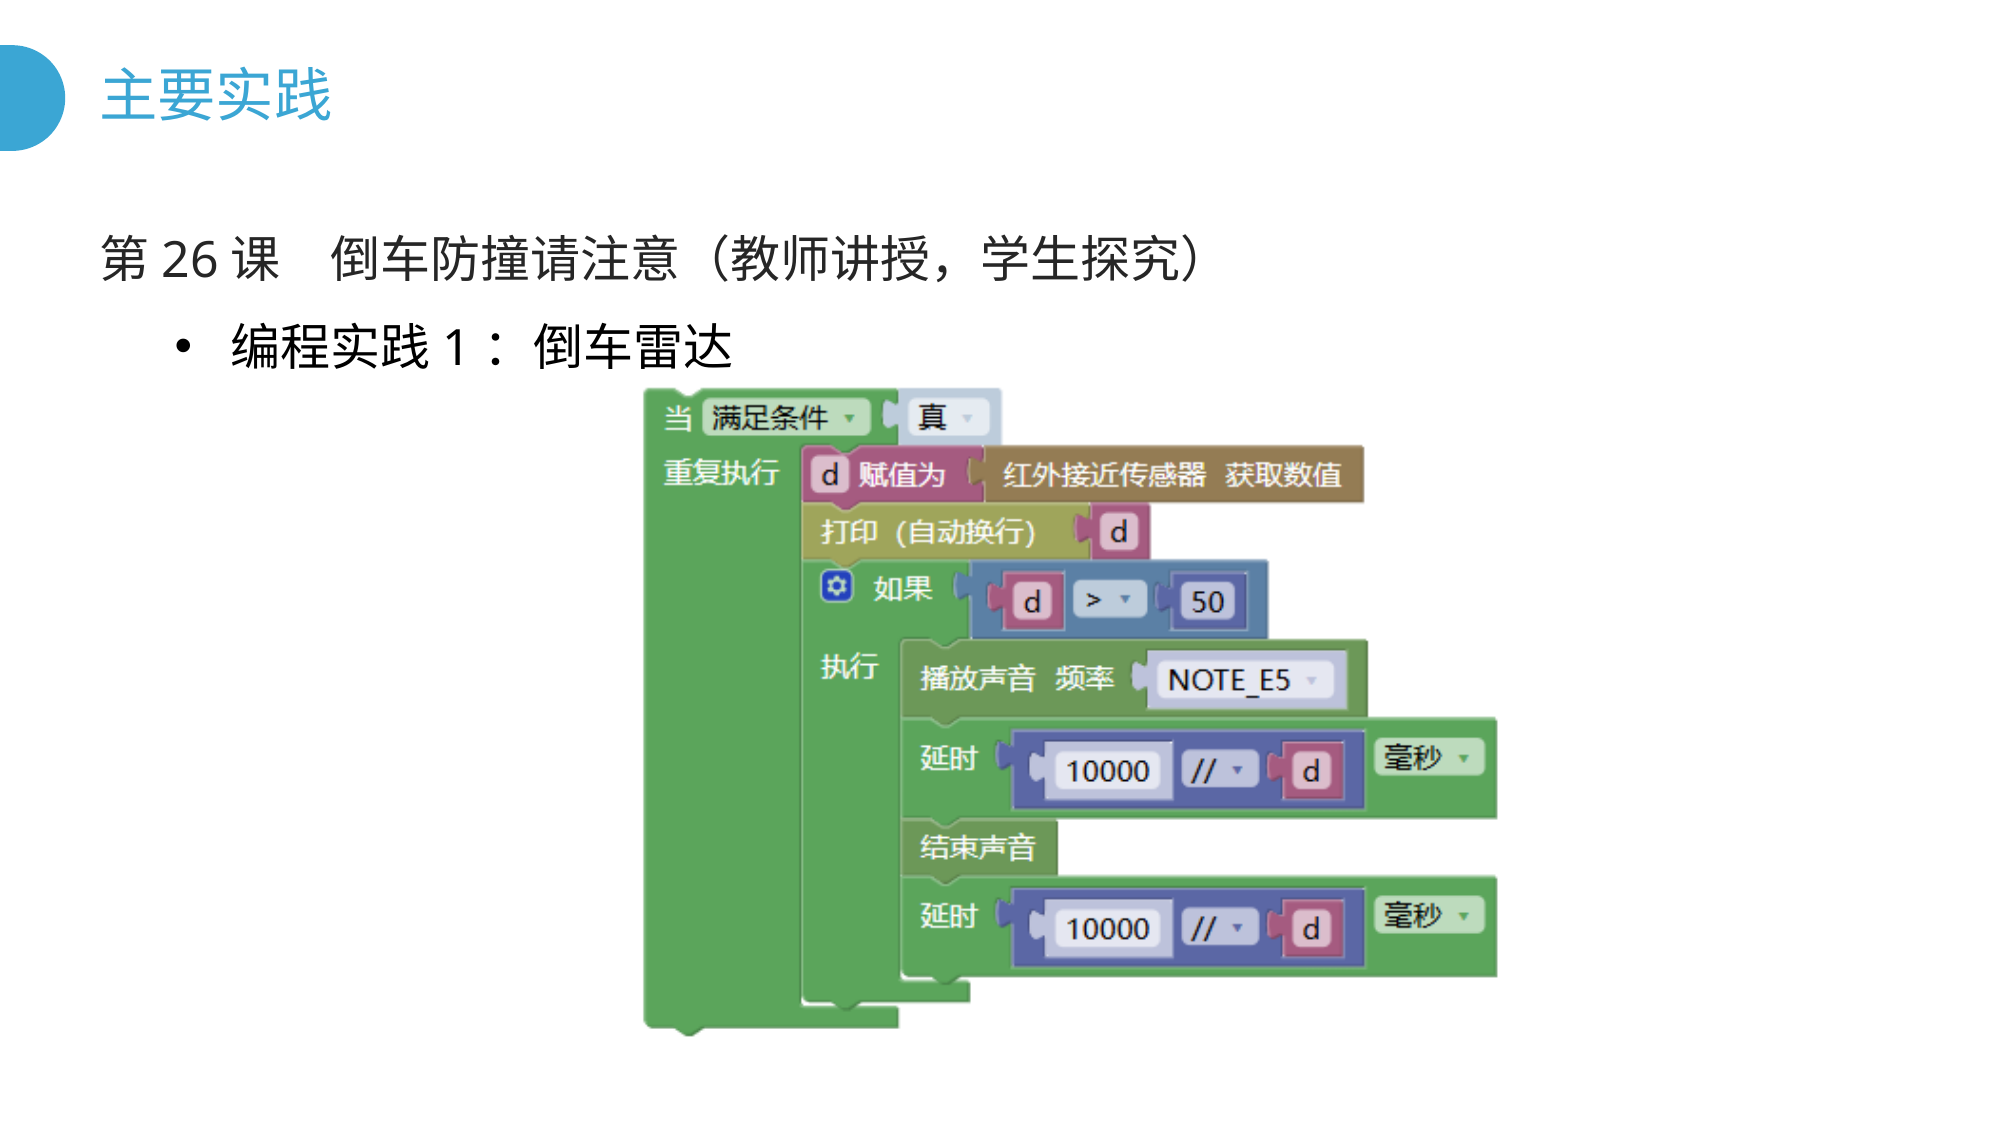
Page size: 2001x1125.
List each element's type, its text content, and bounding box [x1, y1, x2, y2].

picture [621, 379, 1551, 1048]
list 第26课 倒车防撞请注意（教师讲授，学生探究） 编程实践1：倒车雷达 [84, 201, 1901, 964]
title 主要实践 [84, 45, 1901, 151]
